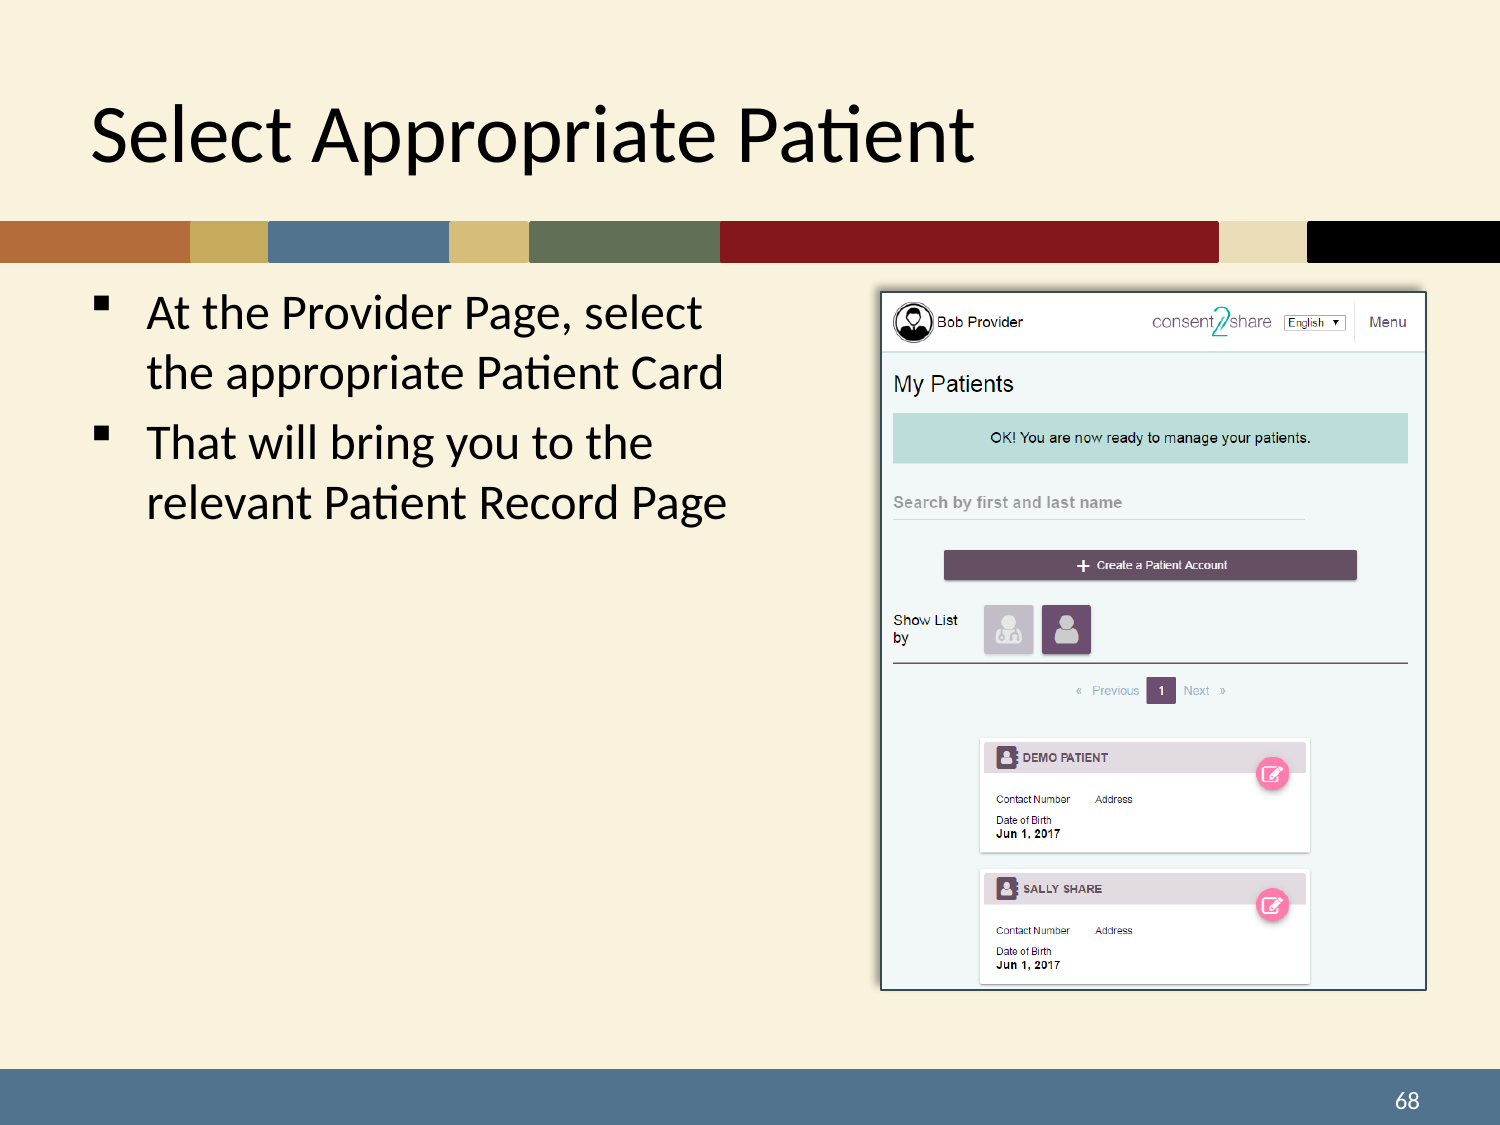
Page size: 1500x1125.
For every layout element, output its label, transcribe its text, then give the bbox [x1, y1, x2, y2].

slide_number 68 [1379, 1069, 1500, 1125]
picture [881, 292, 1426, 990]
title Select Appropriate Patient [75, 45, 1425, 213]
list At the Provider Page, select the appropriate Patient Card That will bring you to the relevant Patient Record Page [75, 272, 779, 1051]
